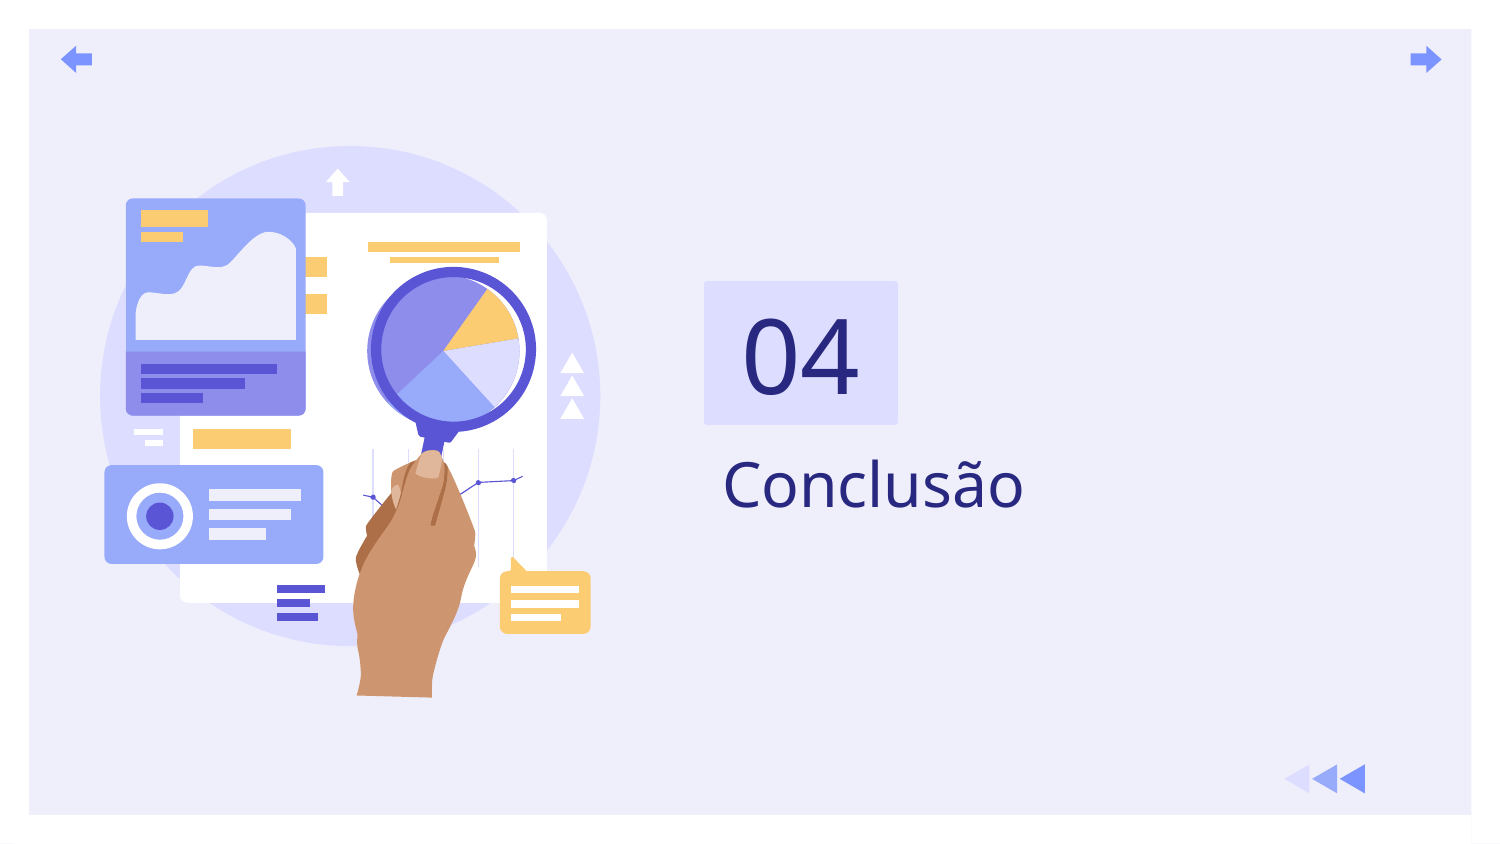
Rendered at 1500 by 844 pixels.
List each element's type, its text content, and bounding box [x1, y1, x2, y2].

text_box [1410, 45, 1442, 73]
title Conclusão [707, 430, 1383, 585]
title 04 [704, 281, 898, 425]
text_box [60, 45, 92, 73]
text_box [99, 145, 601, 698]
